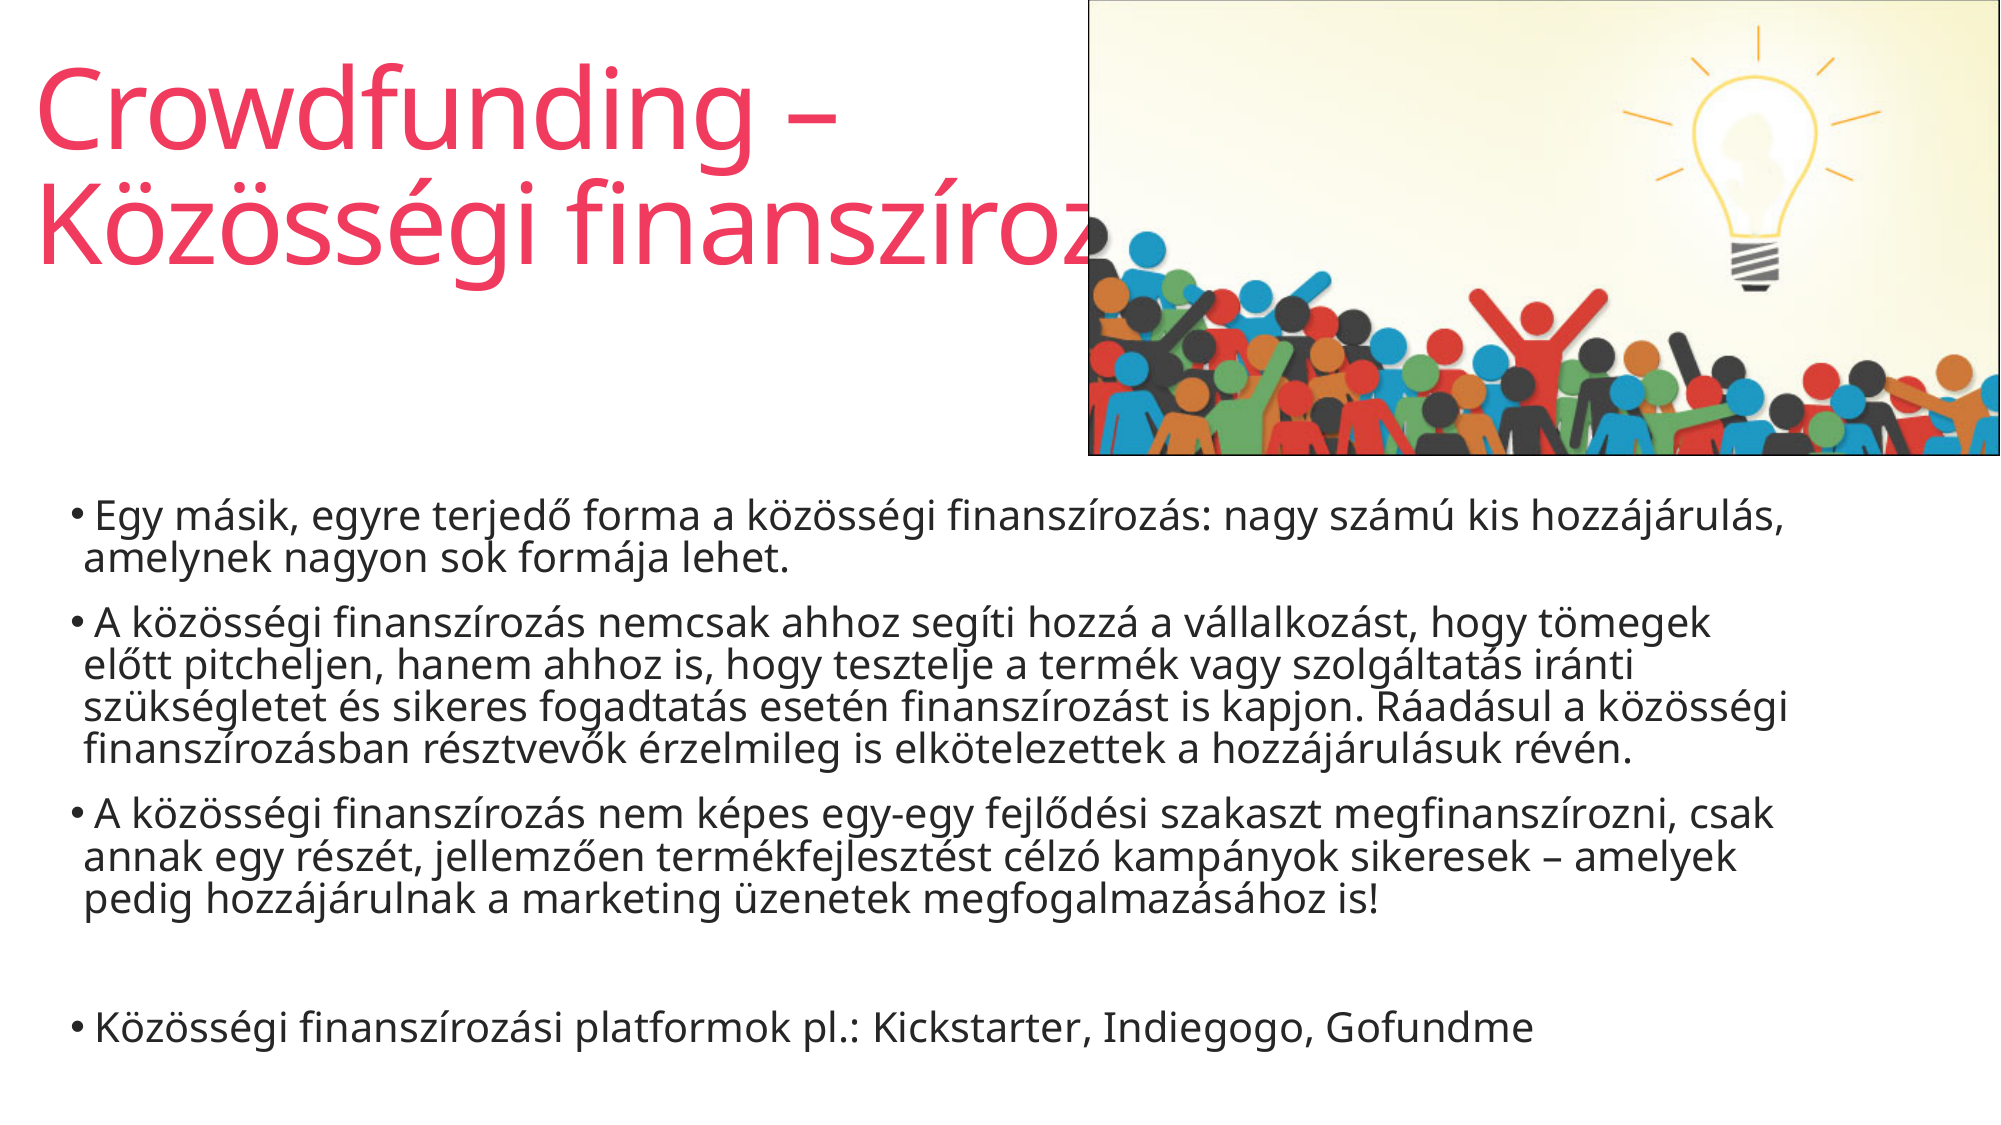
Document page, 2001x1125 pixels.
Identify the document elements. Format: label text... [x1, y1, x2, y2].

list Egy másik, egyre terjedő forma a közösségi finanszírozás: nagy számú kis hozzájárulás, amelynek nagyon sok formája lehet. A közösségi finanszírozás nemcsak ahhoz segíti hozzá a vállalkozást, hogy tömegek előtt pitcheljen, hanem ahhoz is, hogy tesztelje a termék vagy szolgáltatás iránti szükségletet és sikeres fogadtatás esetén finanszírozást is kapjon. Ráadásul a közösségi finanszírozásban résztvevők érzelmileg is elkötelezettek a hozzájárulásuk révén. A közösségi finanszírozás nem képes egy-egy fejlődési szakaszt megfinanszírozni, csak annak egy részét, jellemzően termékfejlesztést célzó kampányok sikeresek – amelyek pedig hozzájárulnak a marketing üzenetek megfogalmazásához is! Közösségi finanszírozási platformok pl.: Kickstarter, Indiegogo, Gofundme [55, 488, 1820, 1107]
picture [1088, 0, 2000, 456]
title Crowdfunding – Közösségi finanszírozás [19, 36, 1088, 309]
